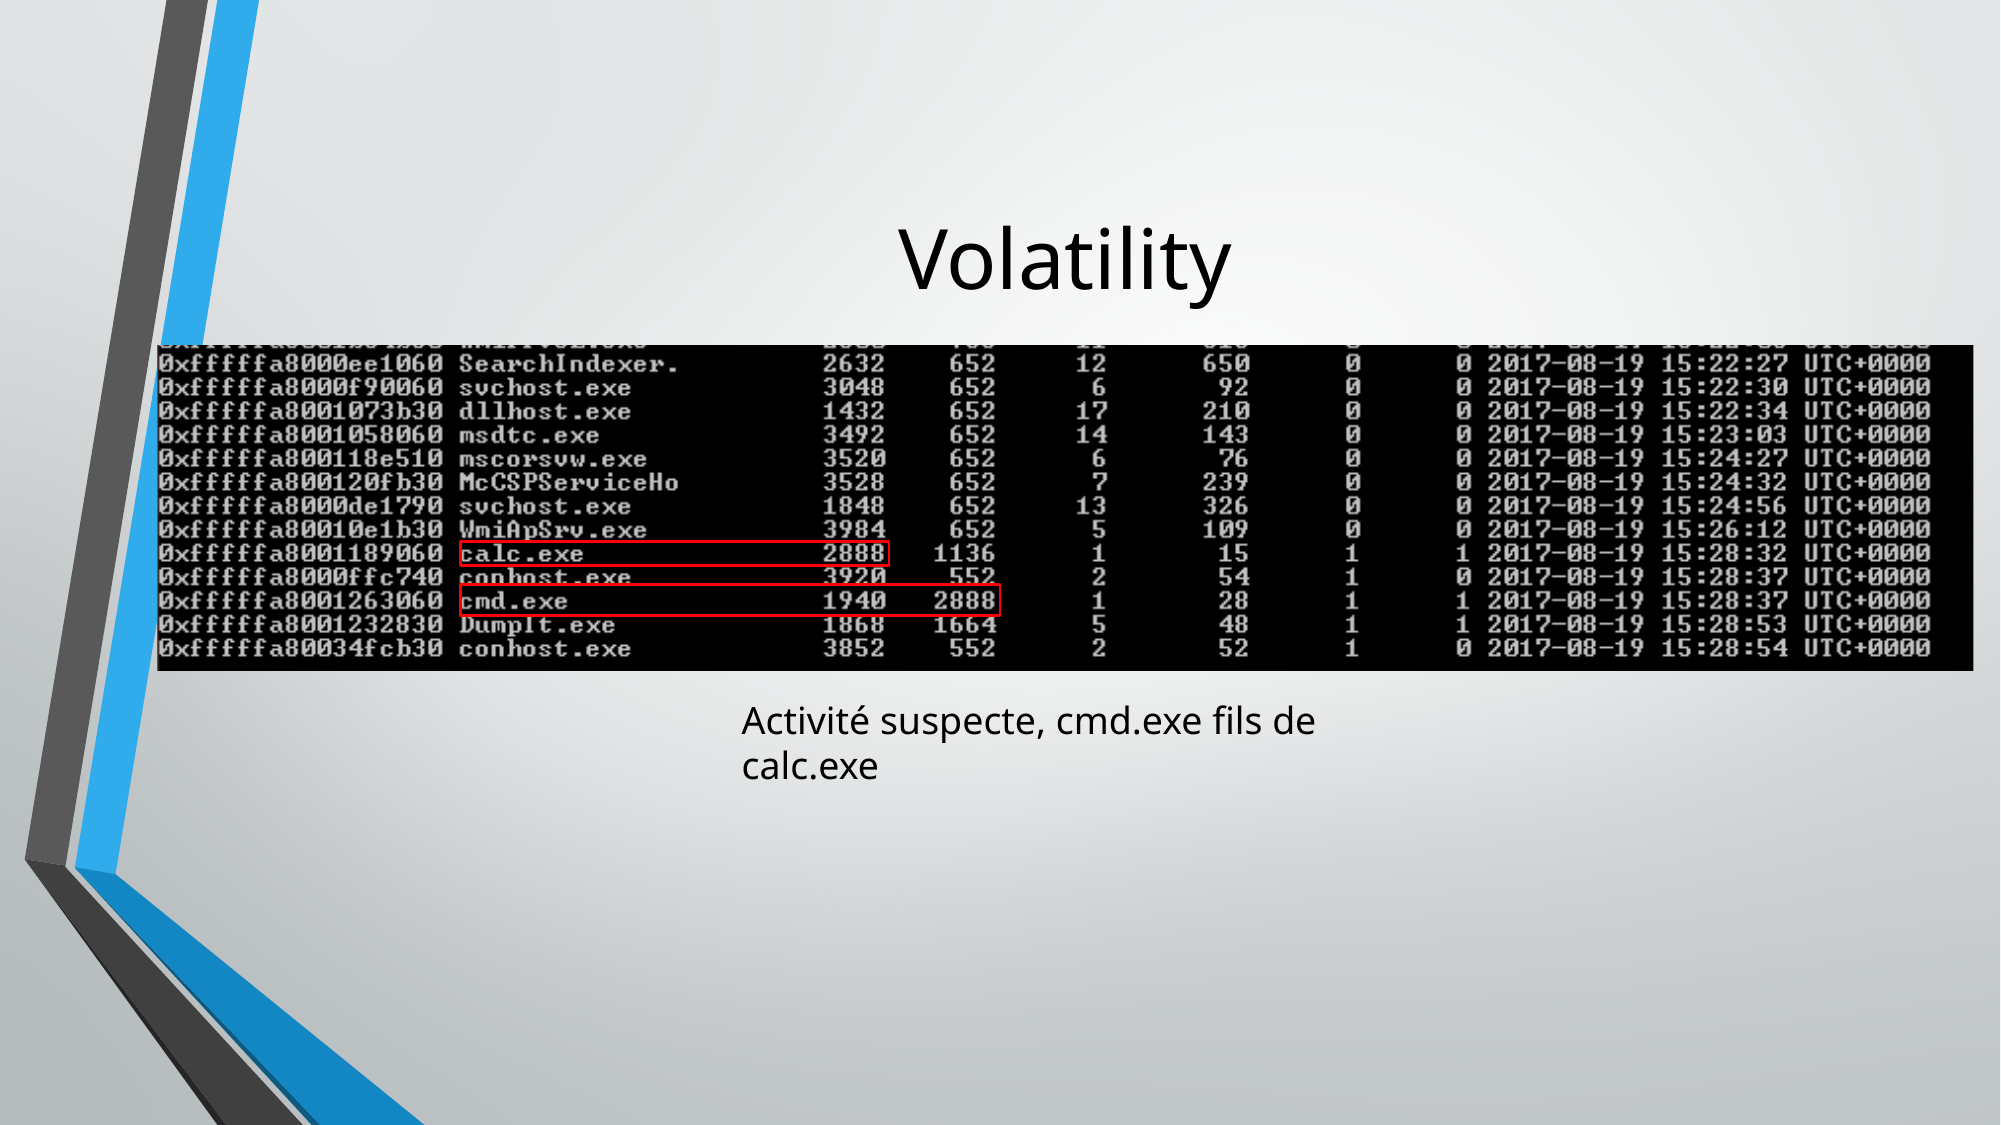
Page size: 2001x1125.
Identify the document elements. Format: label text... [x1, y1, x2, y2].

text_box Activité suspecte, cmd.exe fils de calc.exe [726, 689, 1404, 795]
picture [156, 345, 1974, 672]
title Volatility [243, 112, 1887, 345]
